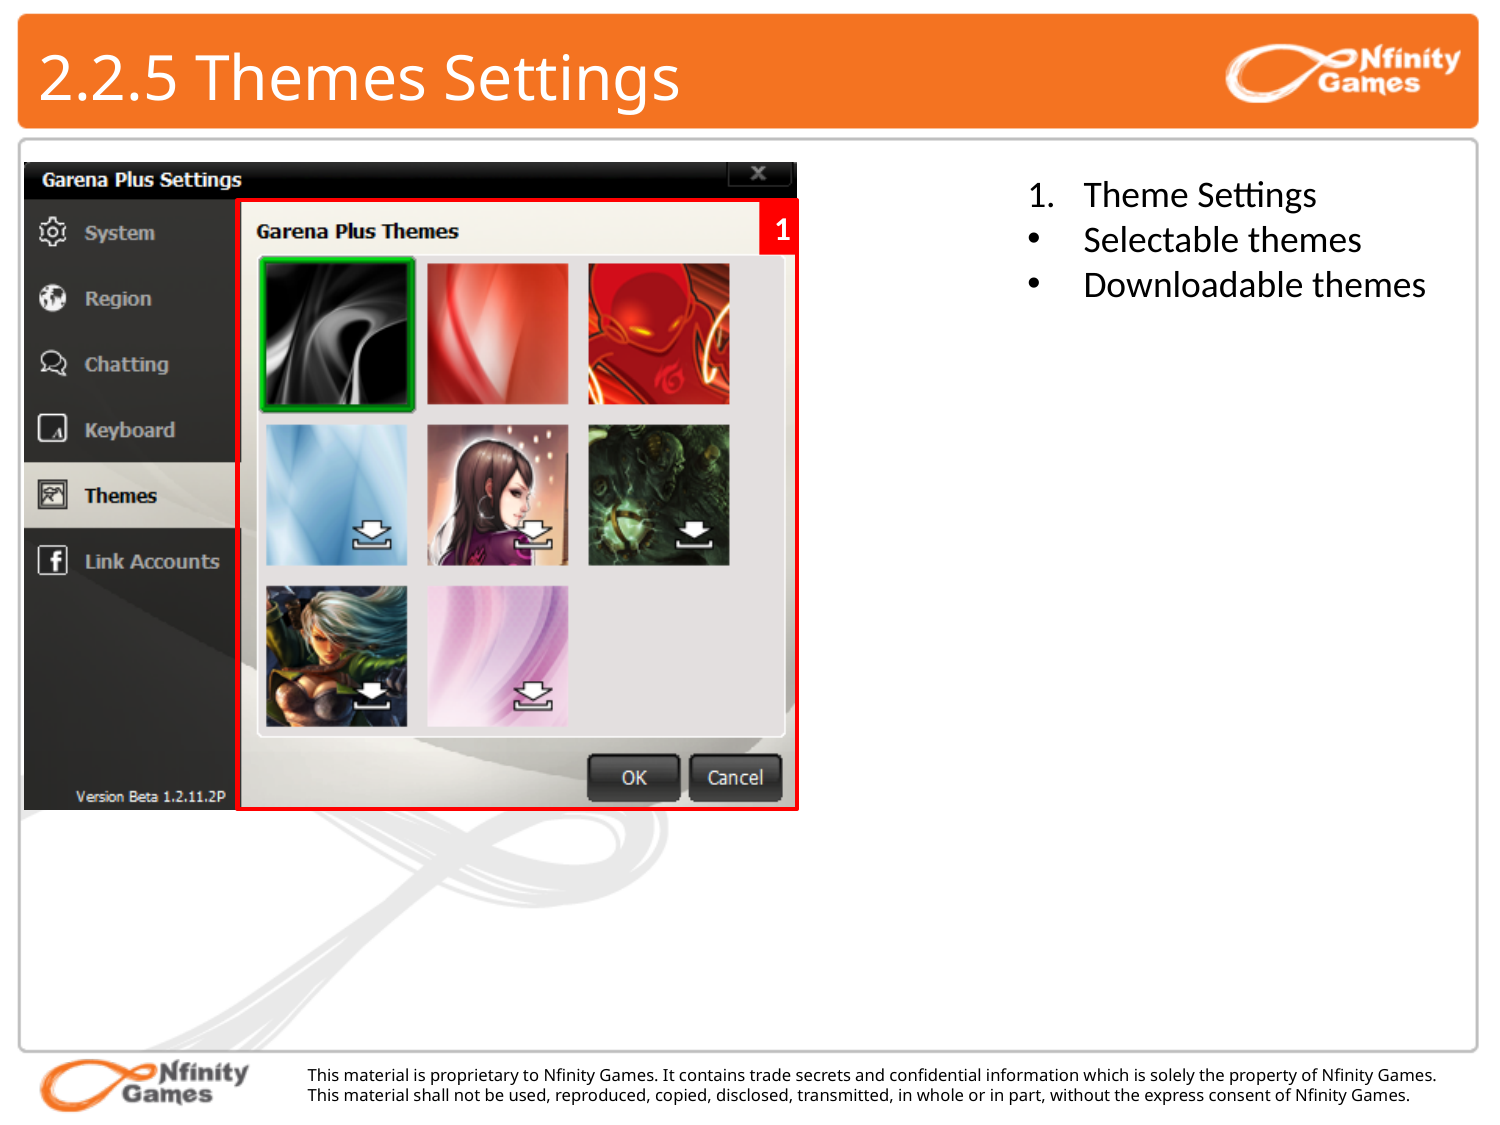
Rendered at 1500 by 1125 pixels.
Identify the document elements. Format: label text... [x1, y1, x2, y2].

picture [0, 0, 1500, 1125]
text_box Theme Settings Selectable themes Downloadable themes [1012, 162, 1450, 403]
title 2.2.5 Themes Settings [23, 33, 1109, 118]
